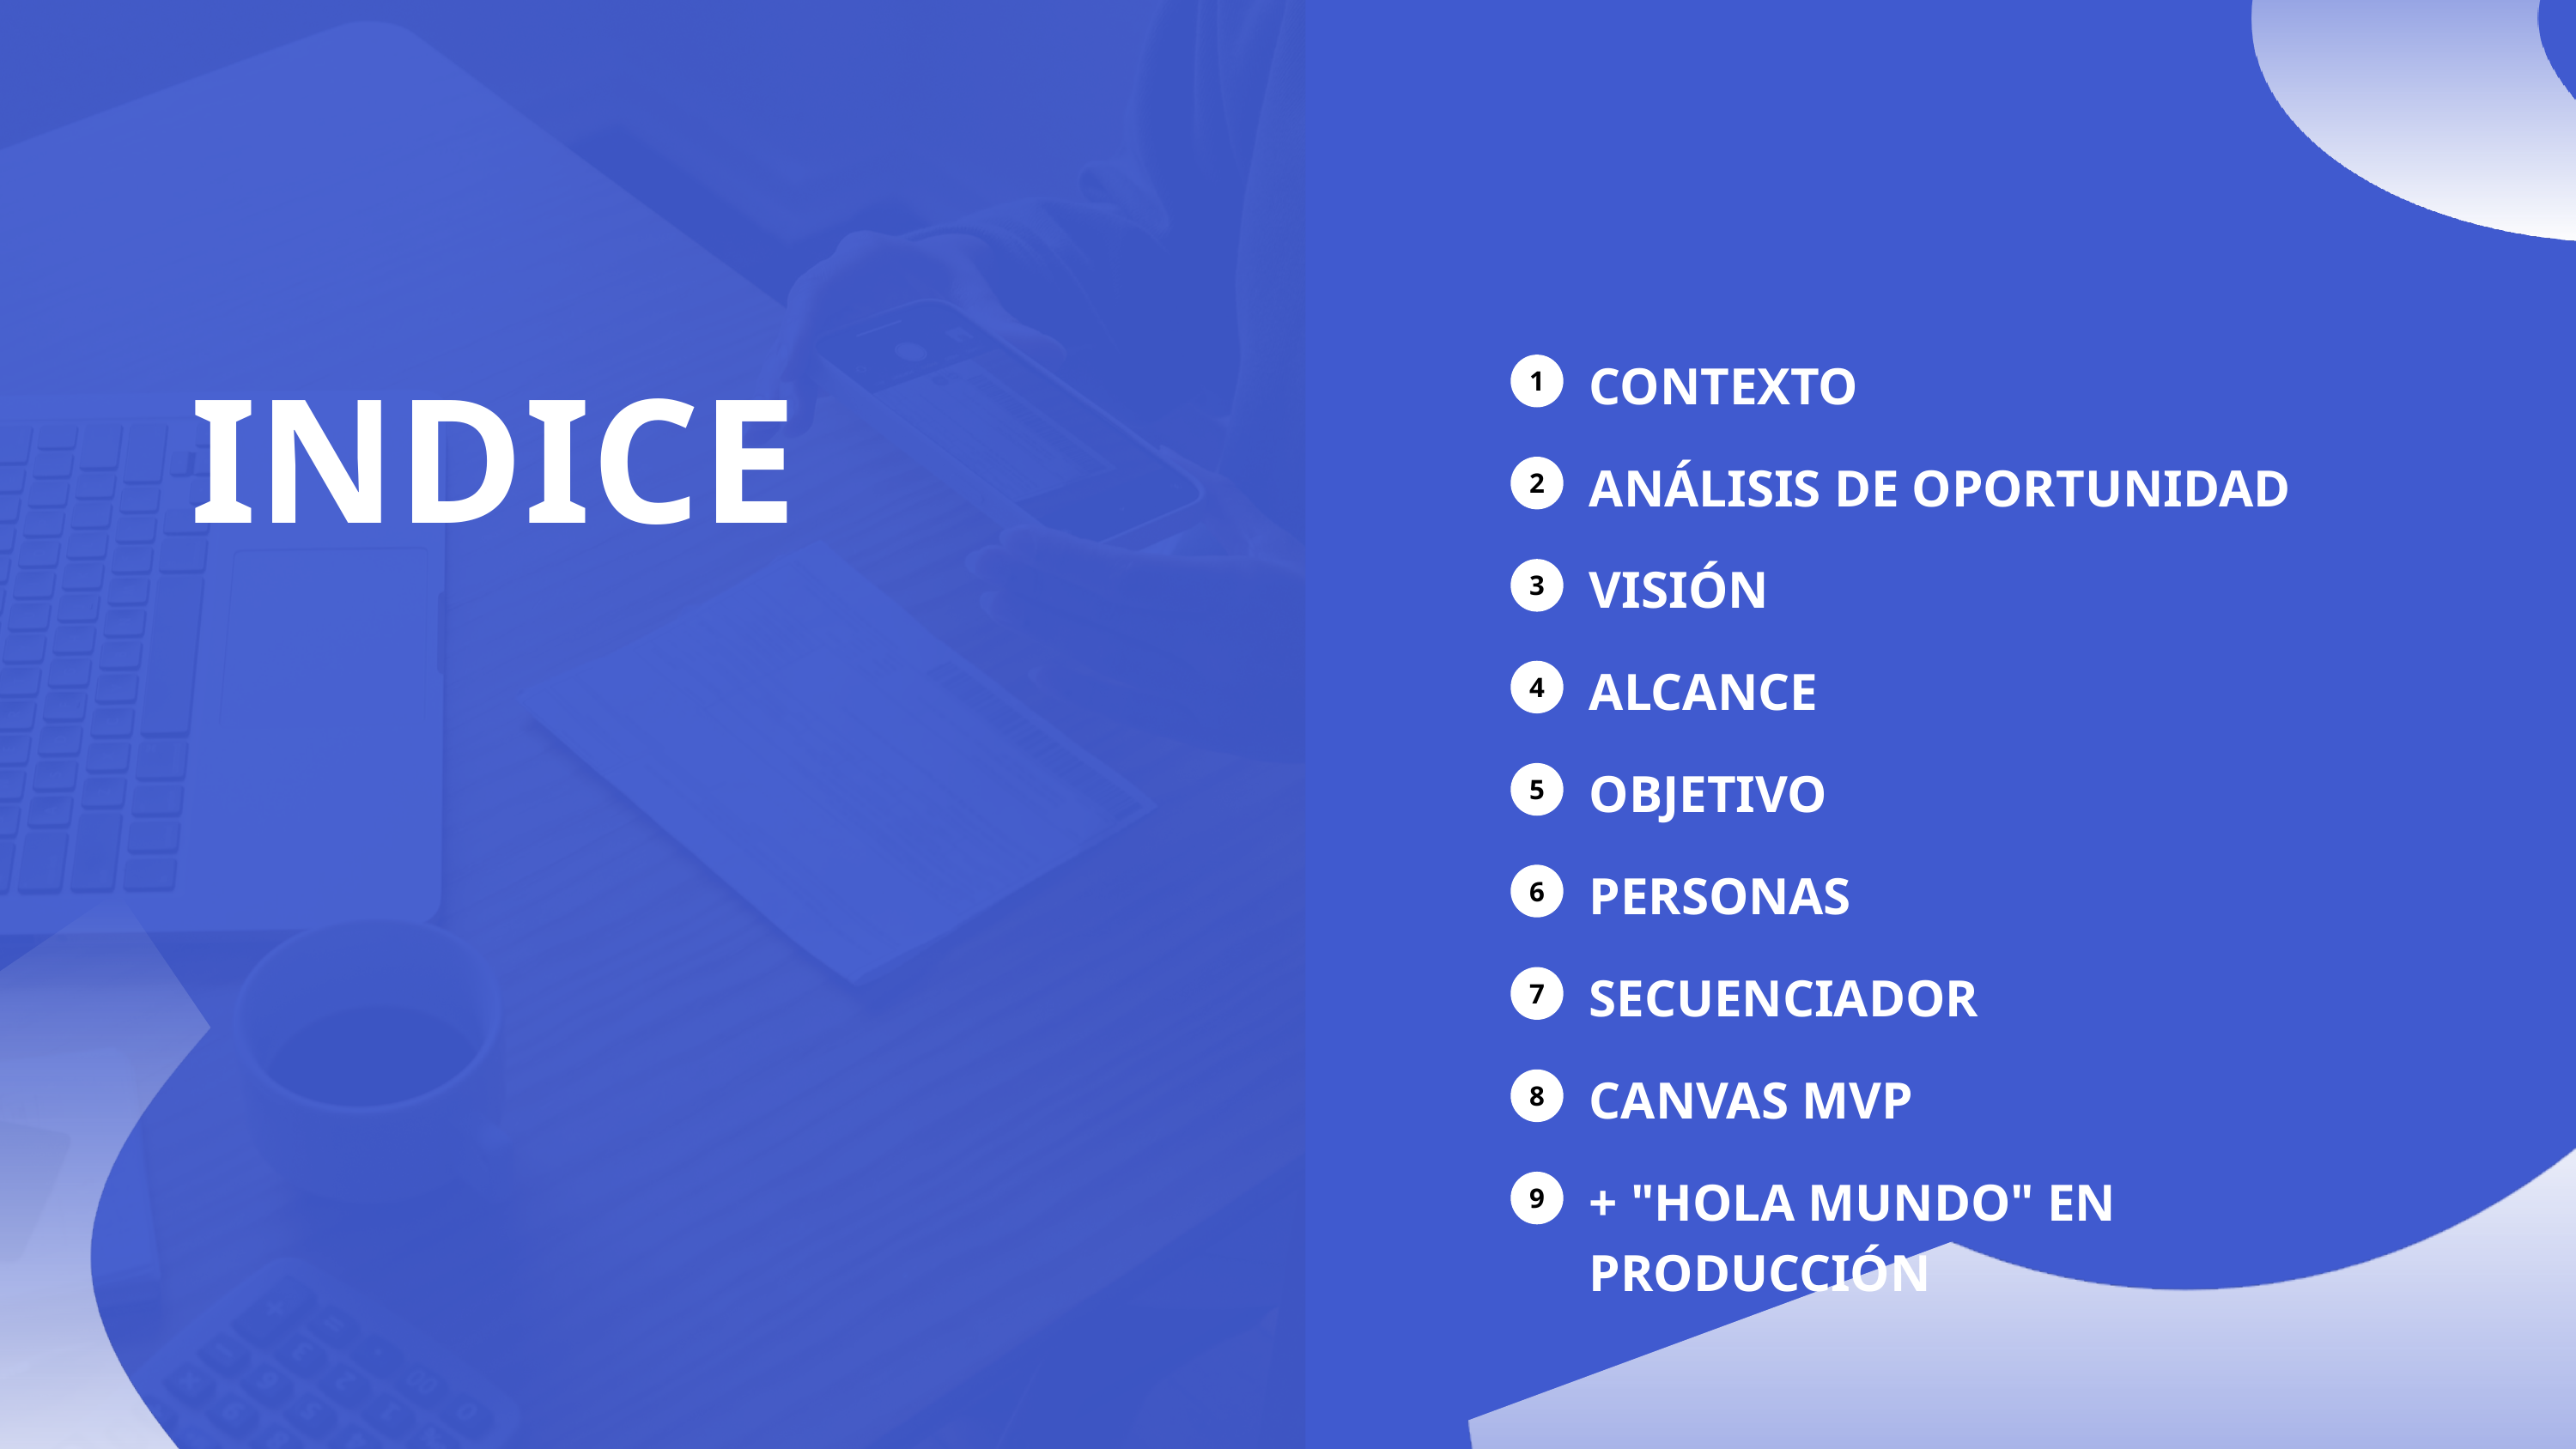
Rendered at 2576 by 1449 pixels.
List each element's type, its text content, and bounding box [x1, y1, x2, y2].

text_box [1461, 1010, 2576, 1449]
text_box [1510, 1171, 1564, 1225]
text_box [2251, 0, 2576, 243]
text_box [1510, 967, 1564, 1021]
text_box + "HOLA MUNDO" EN PRODUCCIÓN [1589, 1161, 2432, 1301]
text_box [1510, 354, 1564, 408]
text_box OBJETIVO [1589, 752, 2432, 823]
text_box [1510, 660, 1564, 714]
text_box PERSONAS [1589, 854, 2432, 925]
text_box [1510, 1069, 1564, 1123]
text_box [1510, 456, 1564, 510]
text_box VISIÓN [1589, 548, 2432, 619]
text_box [1510, 864, 1564, 918]
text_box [0, 0, 1306, 1449]
text_box CONTEXTO [1589, 344, 2432, 415]
text_box ALCANCE [1589, 650, 2432, 721]
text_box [1510, 558, 1564, 612]
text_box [1510, 762, 1564, 816]
text_box CANVAS MVP [1589, 1058, 2432, 1129]
text_box SECUENCIADOR [1589, 956, 2432, 1027]
text_box ANÁLISIS DE OPORTUNIDAD [1589, 446, 2432, 517]
